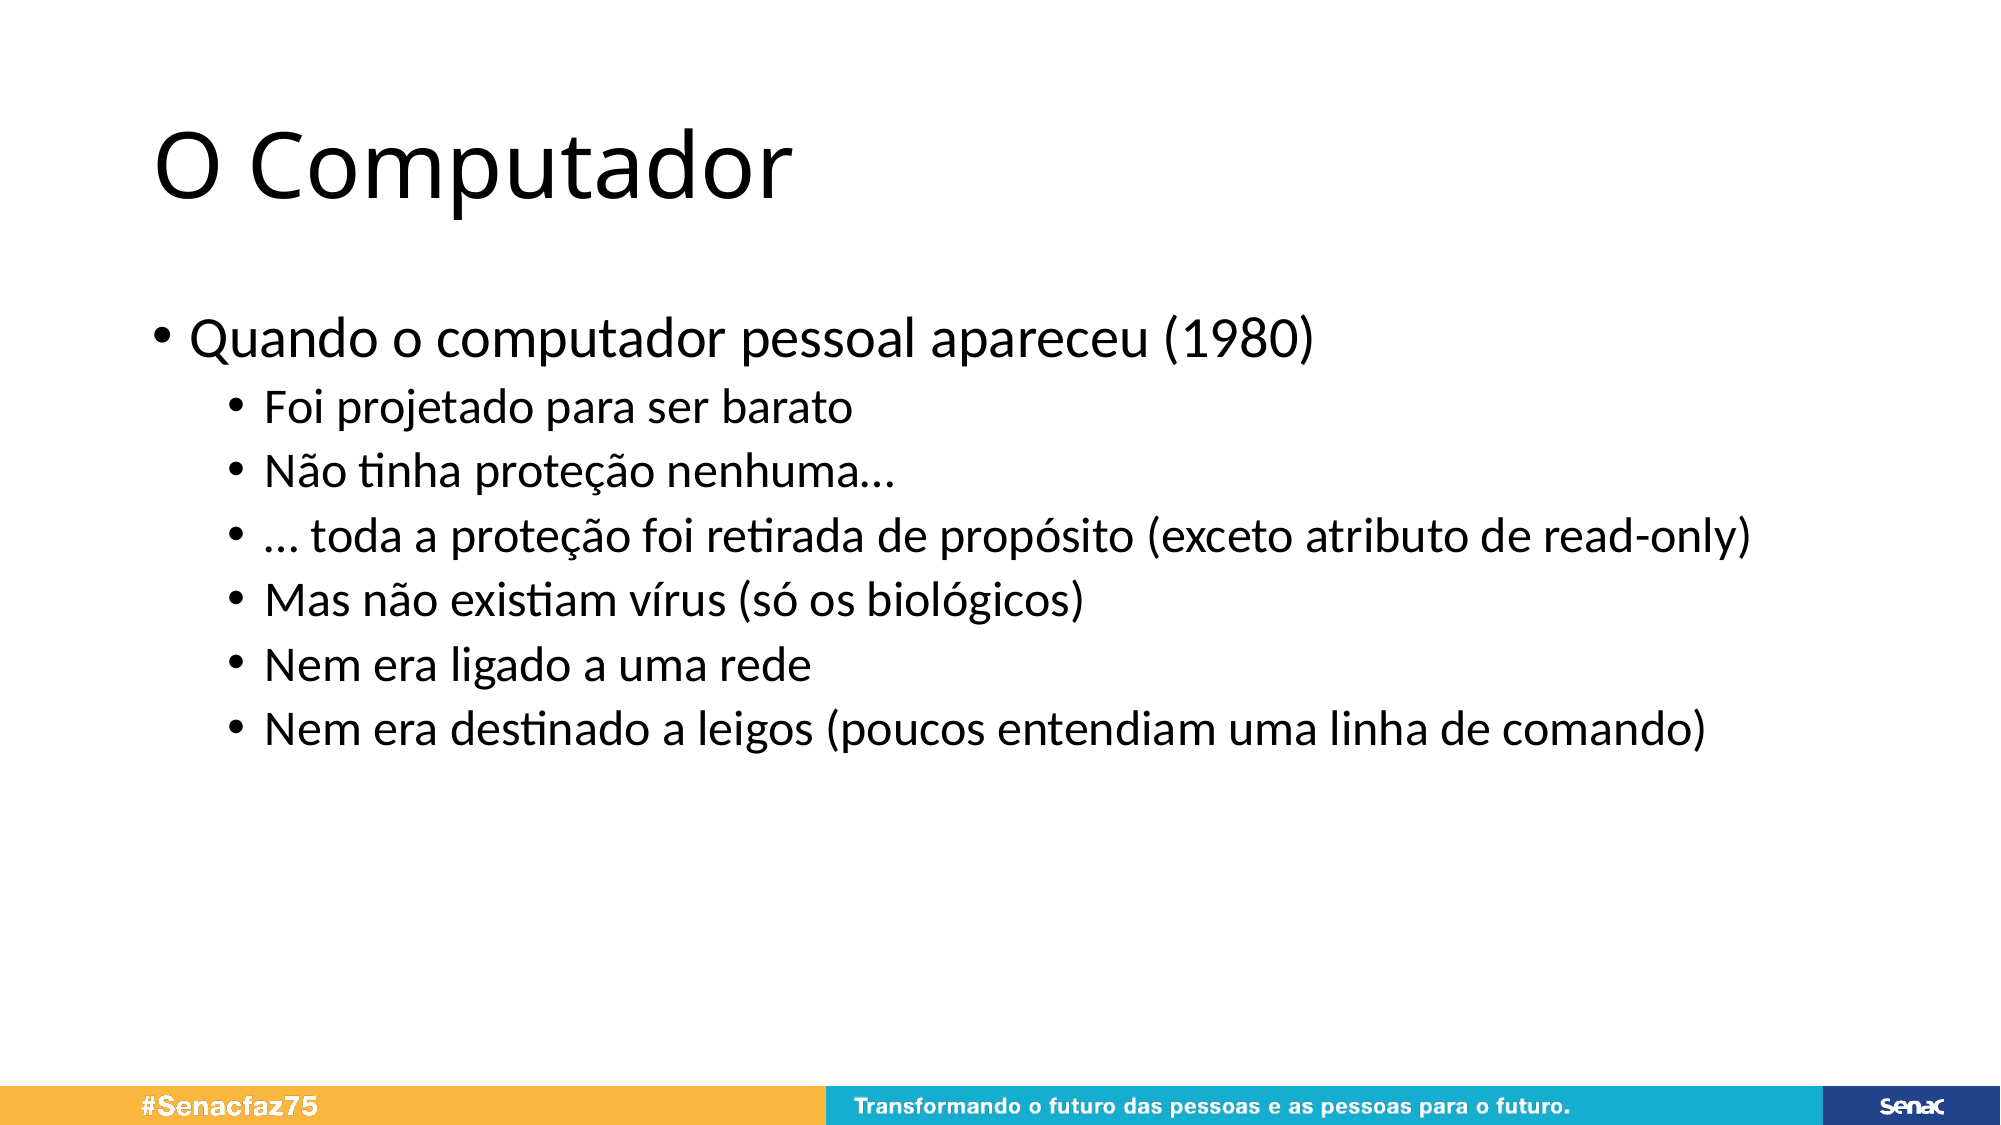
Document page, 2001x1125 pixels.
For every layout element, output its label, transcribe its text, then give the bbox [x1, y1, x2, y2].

list Quando o computador pessoal apareceu (1980) Foi projetado para ser barato Não tinha proteção nenhuma… … toda a proteção foi retirada de propósito (exceto atributo de read-only) Mas não existiam vírus (só os biológicos) Nem era ligado a uma rede Nem era destinado a leigos (poucos entendiam uma linha de comando) [137, 299, 1863, 1014]
picture [0, 1078, 2000, 1125]
title O Computador [137, 59, 1863, 278]
